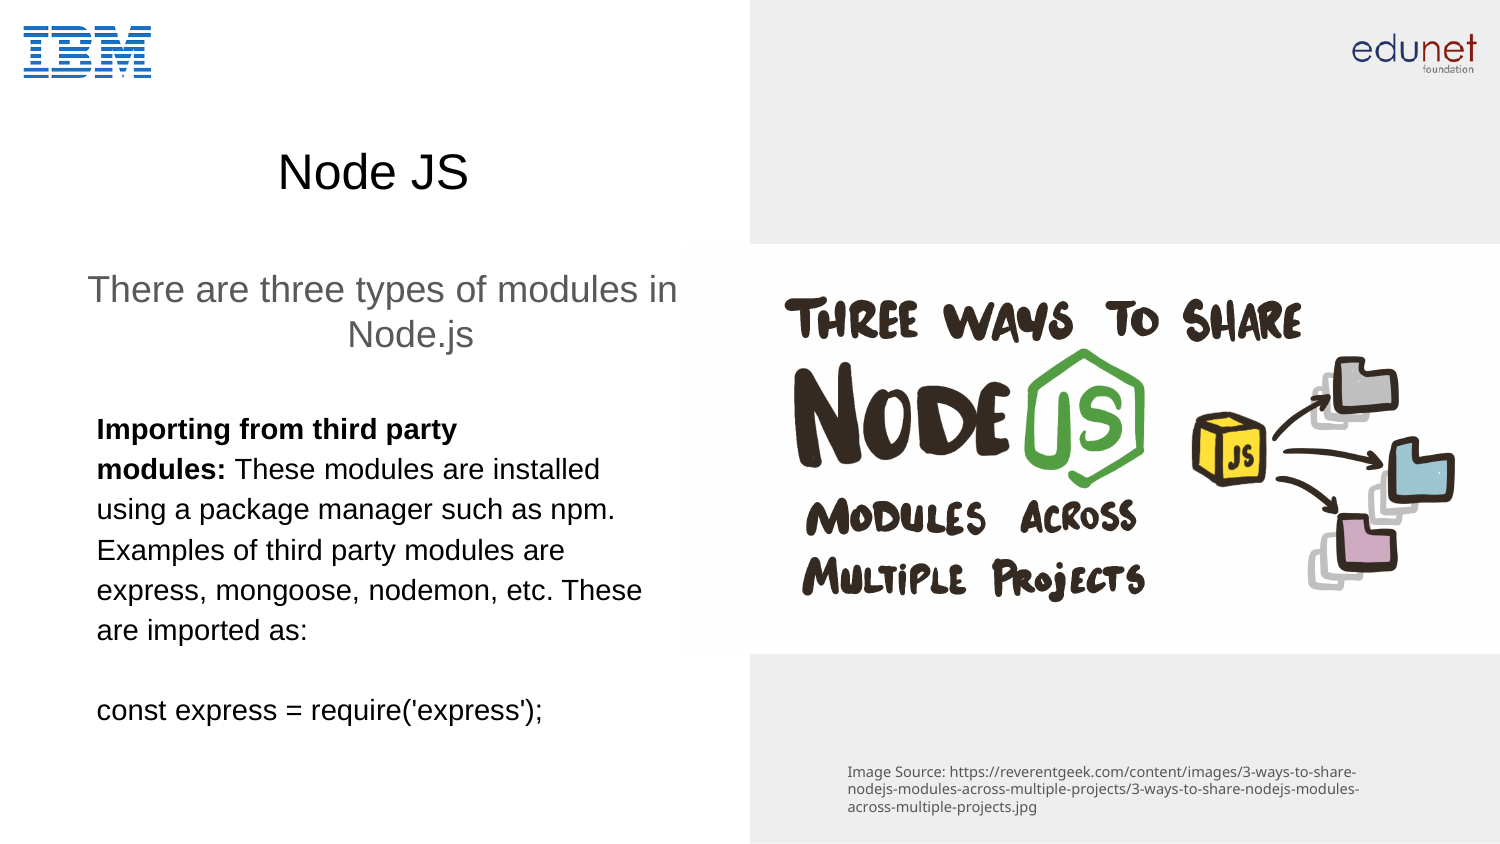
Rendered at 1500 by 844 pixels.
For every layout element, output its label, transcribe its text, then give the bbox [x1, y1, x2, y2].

picture [1350, 26, 1480, 78]
list Image Source: https://reverentgeek.com/content/images/3-ways-to-share-nodejs-modules-across-multiple-projects/3-ways-to-share-nodejs-modules-across-multiple-projects.jpg [832, 747, 1390, 812]
picture [0, 0, 559, 78]
title Node JS [41, 117, 706, 223]
list Importing from third party modules: These modules are installed using a package manager such as npm. Examples of third party modules are express, mongoose, nodemon, etc. These are imported as: const express = require('express'); [58, 421, 689, 710]
subtitle There are three types of modules in Node.js [41, 257, 675, 363]
picture [680, 244, 1500, 655]
